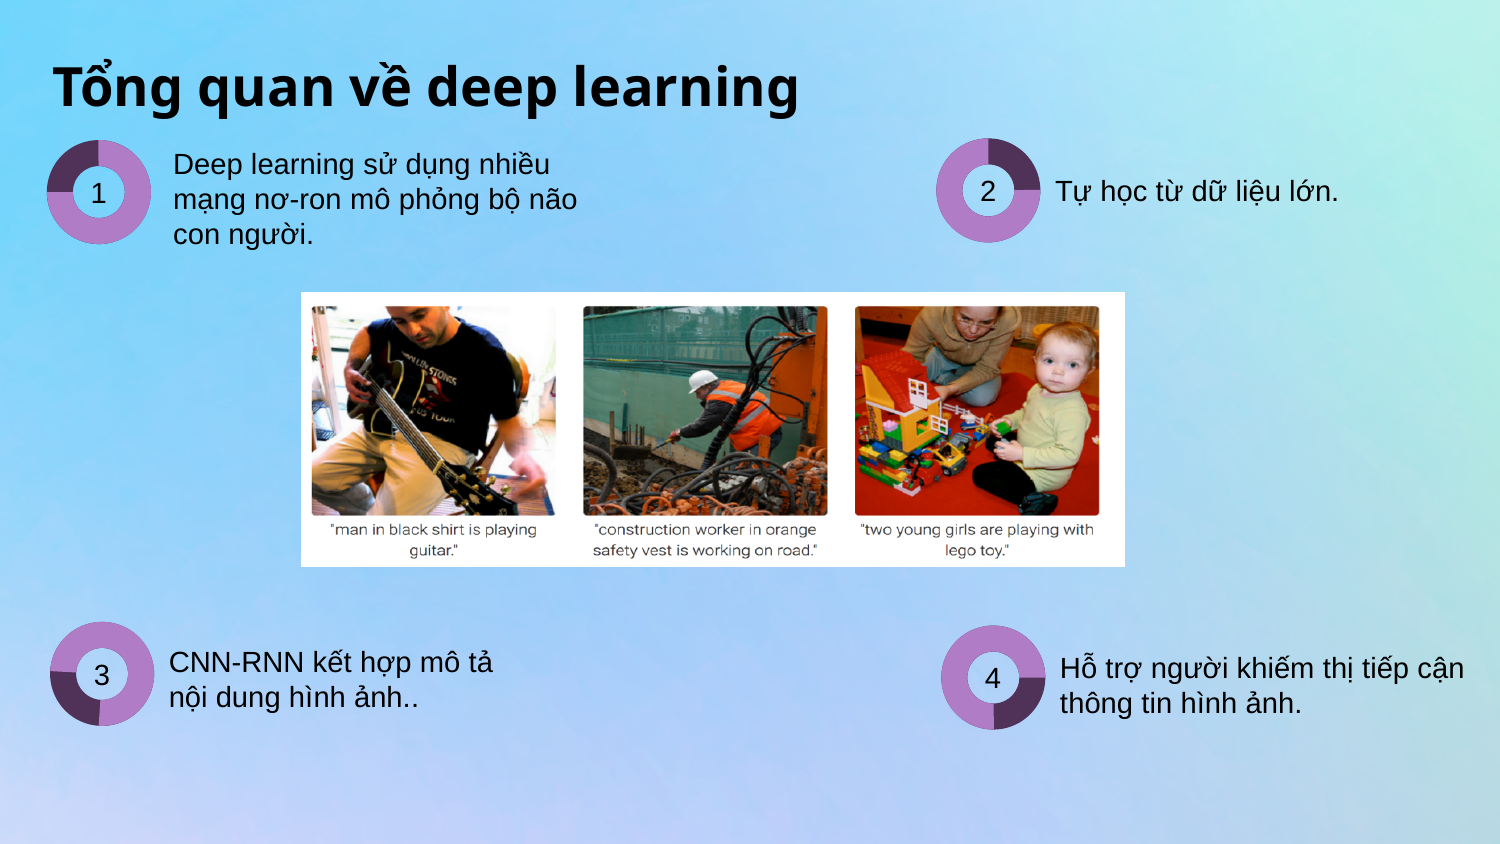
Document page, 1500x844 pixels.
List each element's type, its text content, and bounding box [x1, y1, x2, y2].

text_box 3 [159, 648, 230, 699]
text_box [936, 138, 1041, 243]
text_box Hỗ trợ người khiếm thị tiếp cận thông tin hình ảnh. [1050, 641, 1483, 727]
text_box 2 [1046, 165, 1116, 215]
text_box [49, 621, 155, 727]
text_box CNN-RNN kết hợp mô tả nội dung hình ảnh.. [159, 636, 539, 721]
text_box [941, 625, 1046, 730]
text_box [46, 139, 152, 245]
text_box Tự học từ dữ liệu lớn. [1116, 165, 1370, 215]
text_box 1 [156, 166, 226, 217]
text_box 4 [1050, 652, 1121, 702]
text_box Deep learning sử dụng nhiều mạng nơ-ron mô phỏng bộ não con người. [158, 137, 608, 258]
picture [0, 0, 1500, 844]
title Tổng quan về deep learning [37, 37, 1463, 132]
